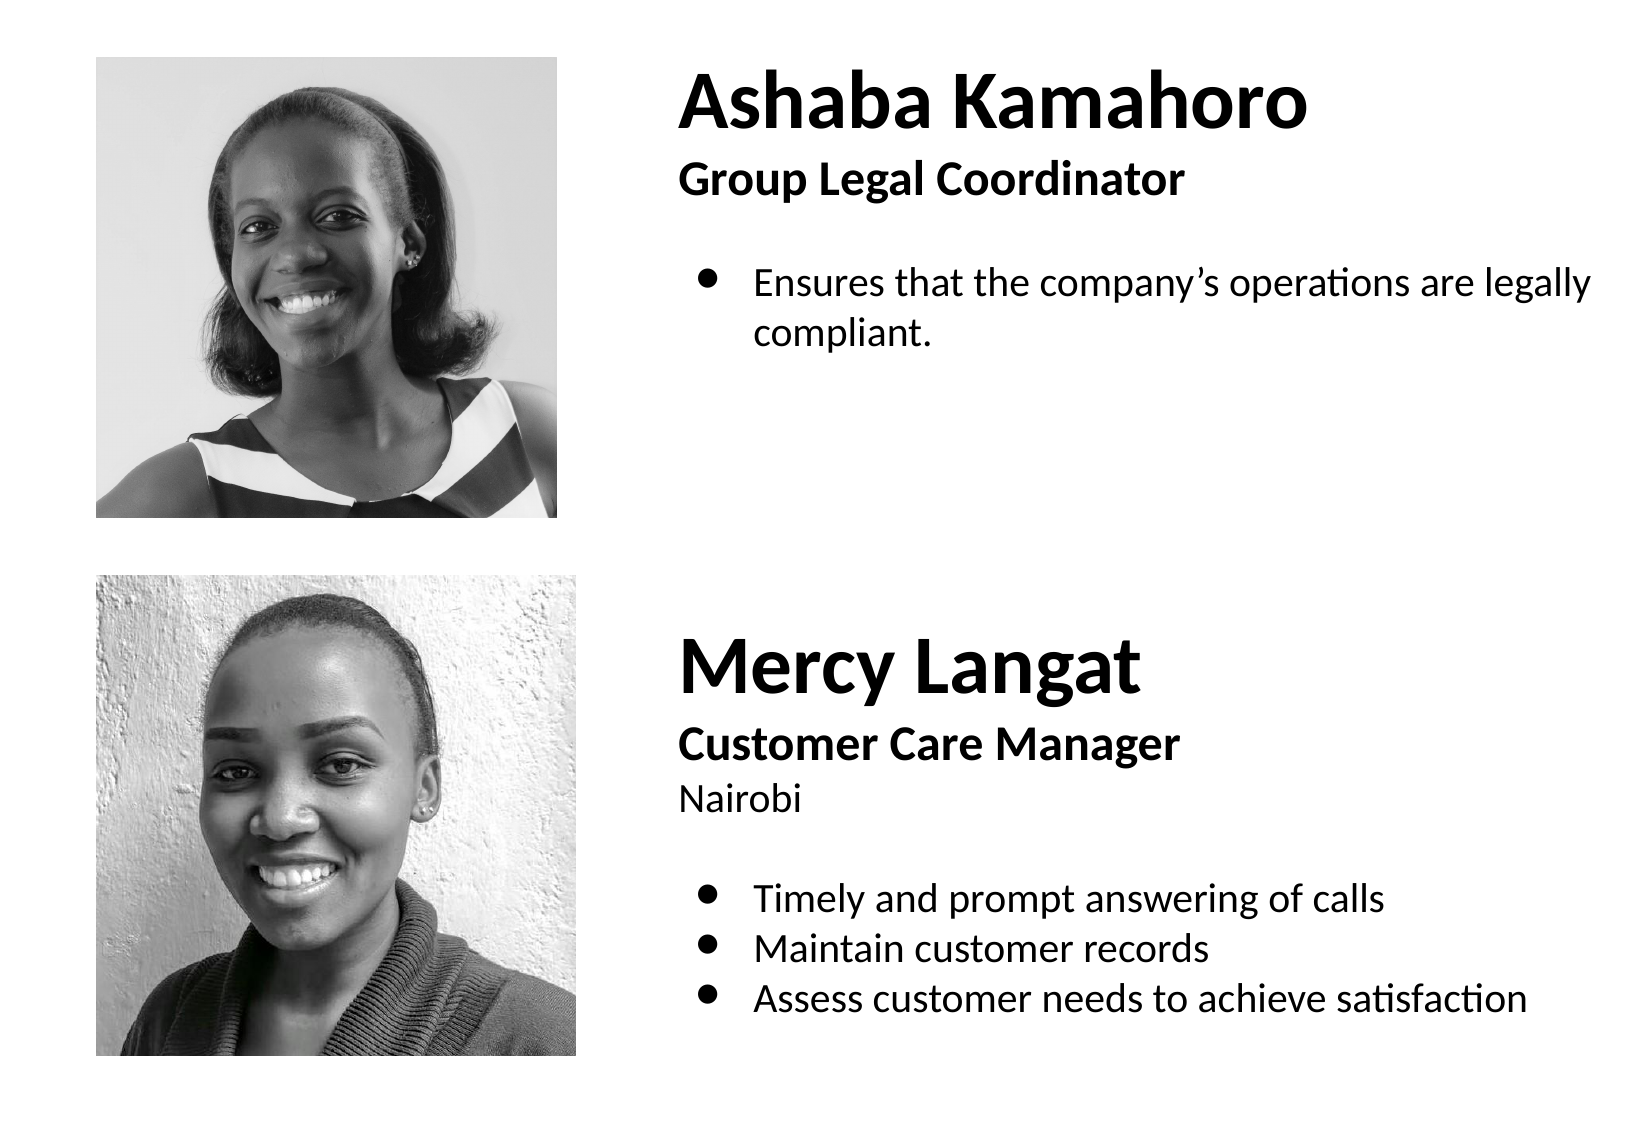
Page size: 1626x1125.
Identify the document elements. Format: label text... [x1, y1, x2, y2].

picture [95, 575, 576, 1056]
picture [95, 56, 557, 518]
text_box Ashaba Kamahoro Group Legal Coordinator Ensures that the company’s operations are legally compliant. [663, 37, 1625, 518]
text_box Mercy Langat Customer Care Manager Nairobi Timely and prompt answering of calls Maintain customer records Assess customer needs to achieve satisfaction [663, 603, 1591, 1083]
